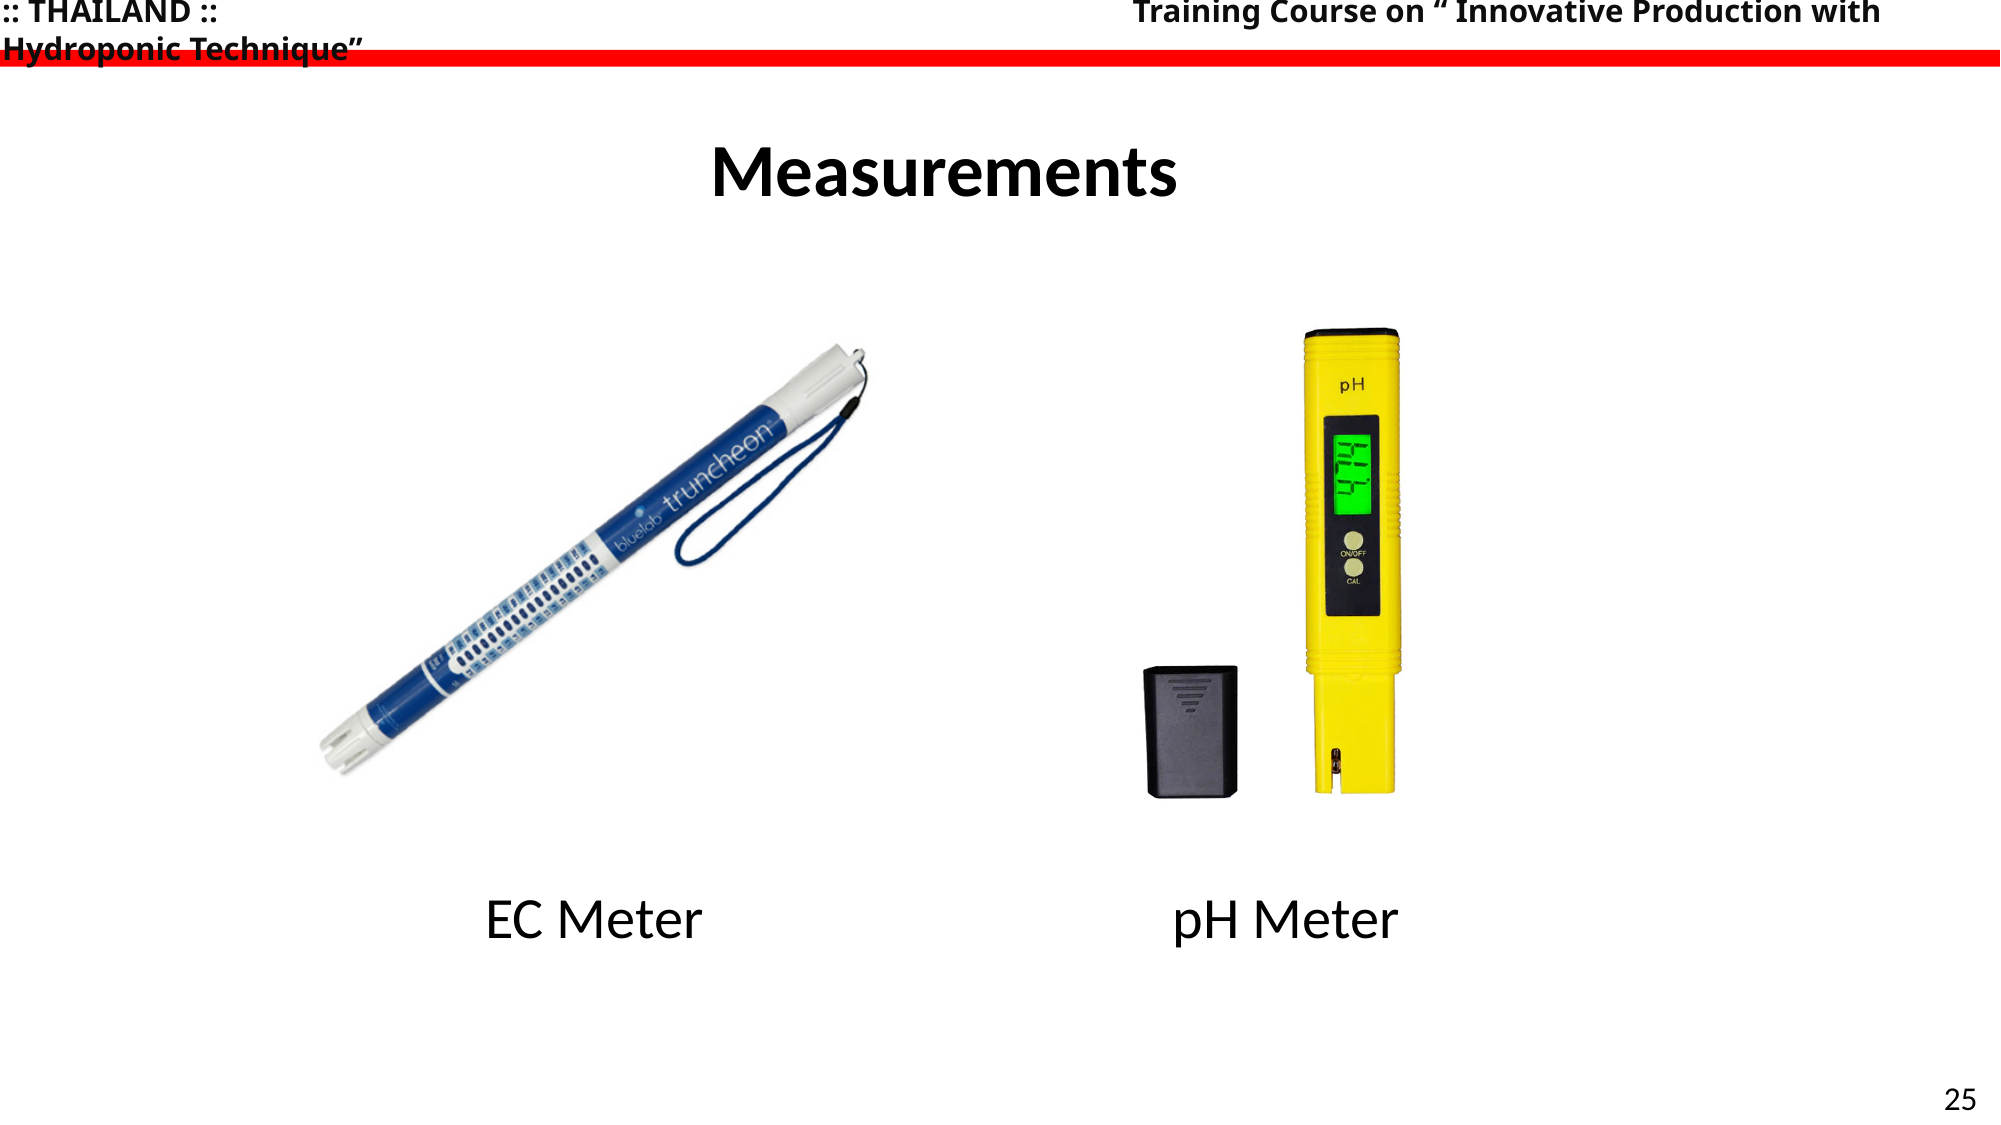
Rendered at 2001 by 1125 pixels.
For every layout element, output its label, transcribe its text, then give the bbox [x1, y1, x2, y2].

text_box Measurements [695, 114, 1194, 220]
picture [999, 277, 1570, 848]
text_box :: THAILAND :: Training Course on “ Innovative Production with Hydroponic Technique” [0, 0, 2000, 67]
text_box EC Meter [470, 872, 719, 958]
picture [309, 277, 880, 848]
text_box 25 [1929, 1069, 1993, 1125]
text_box pH Meter [1157, 872, 1415, 958]
